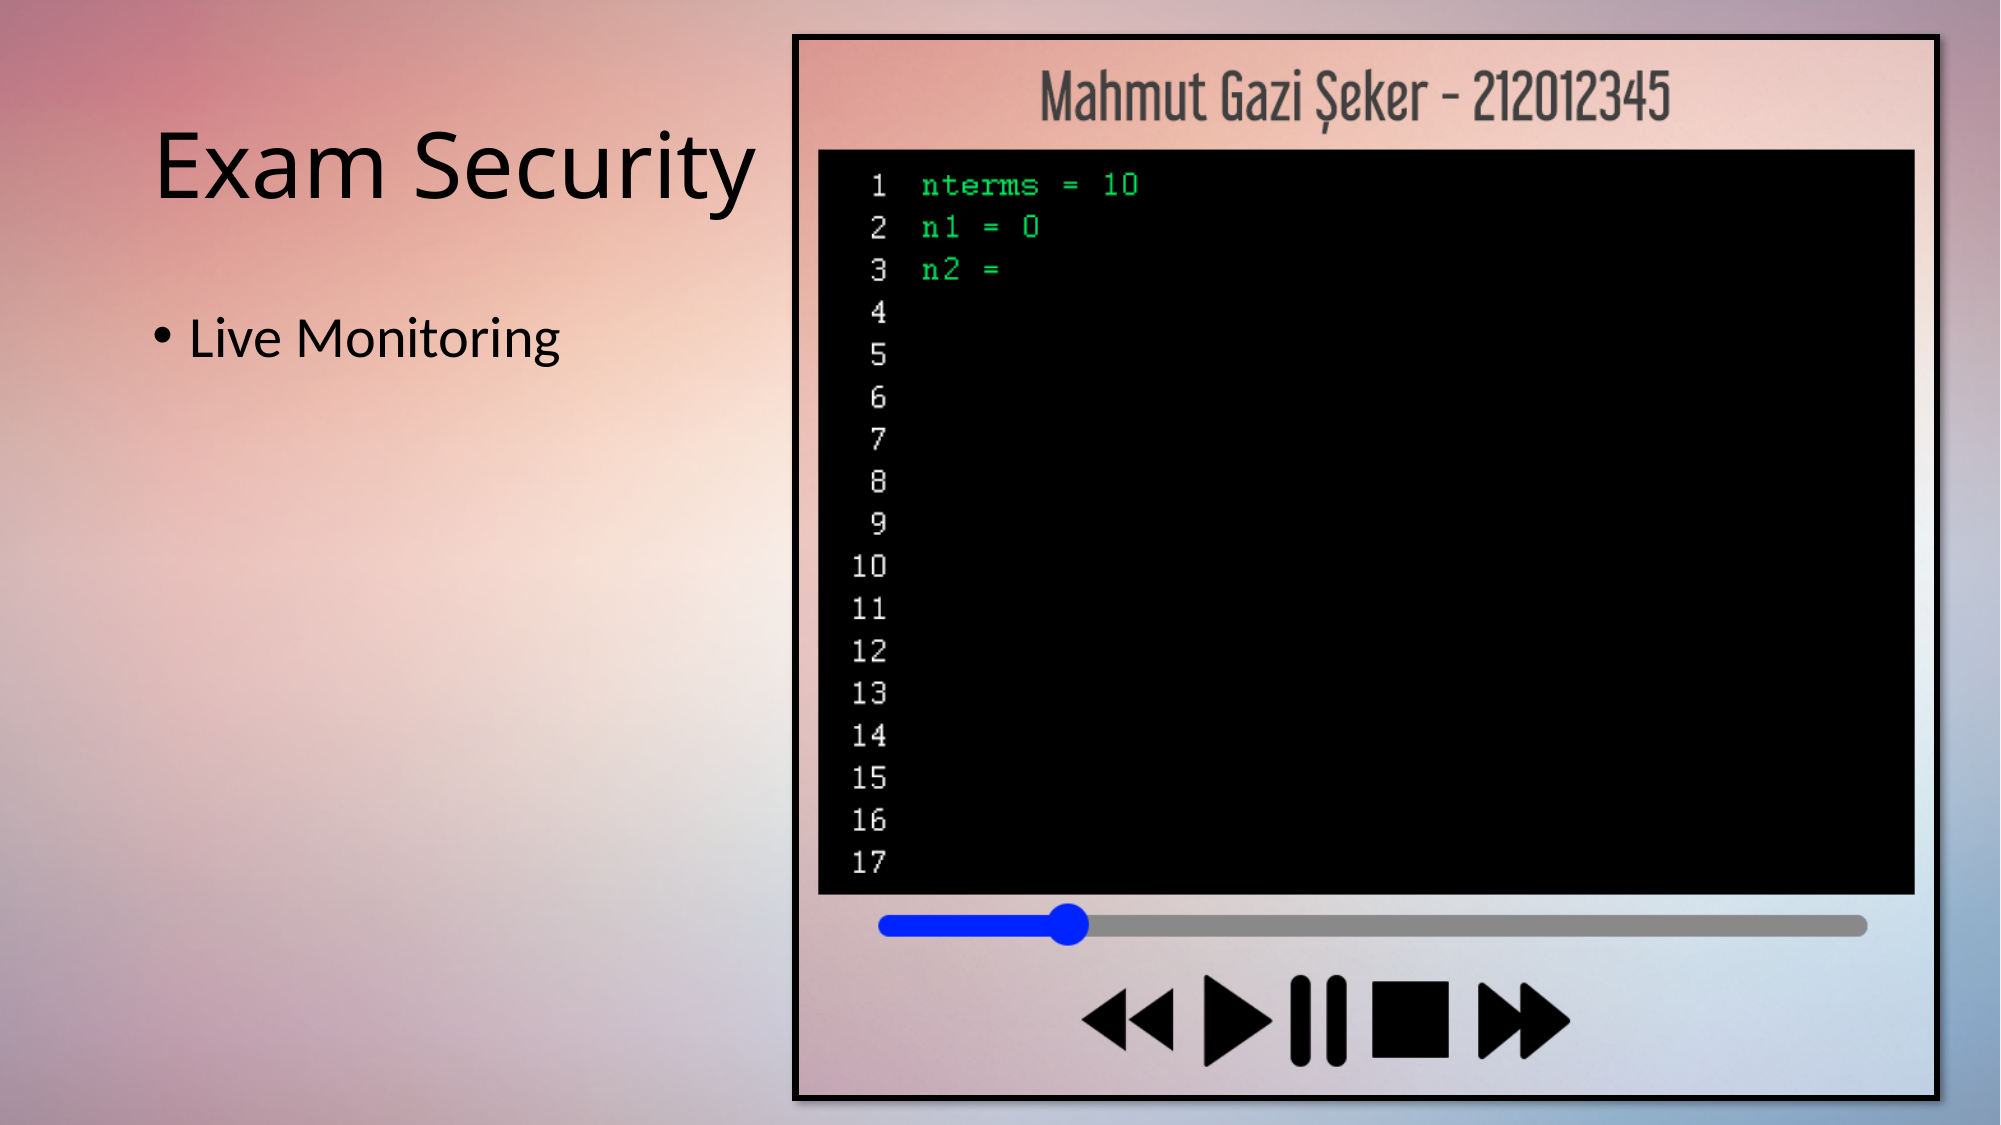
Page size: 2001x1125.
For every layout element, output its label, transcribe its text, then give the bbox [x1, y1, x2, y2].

picture [0, 0, 2001, 1125]
list Live Monitoring [137, 299, 772, 1014]
title Exam Security [137, 59, 790, 278]
